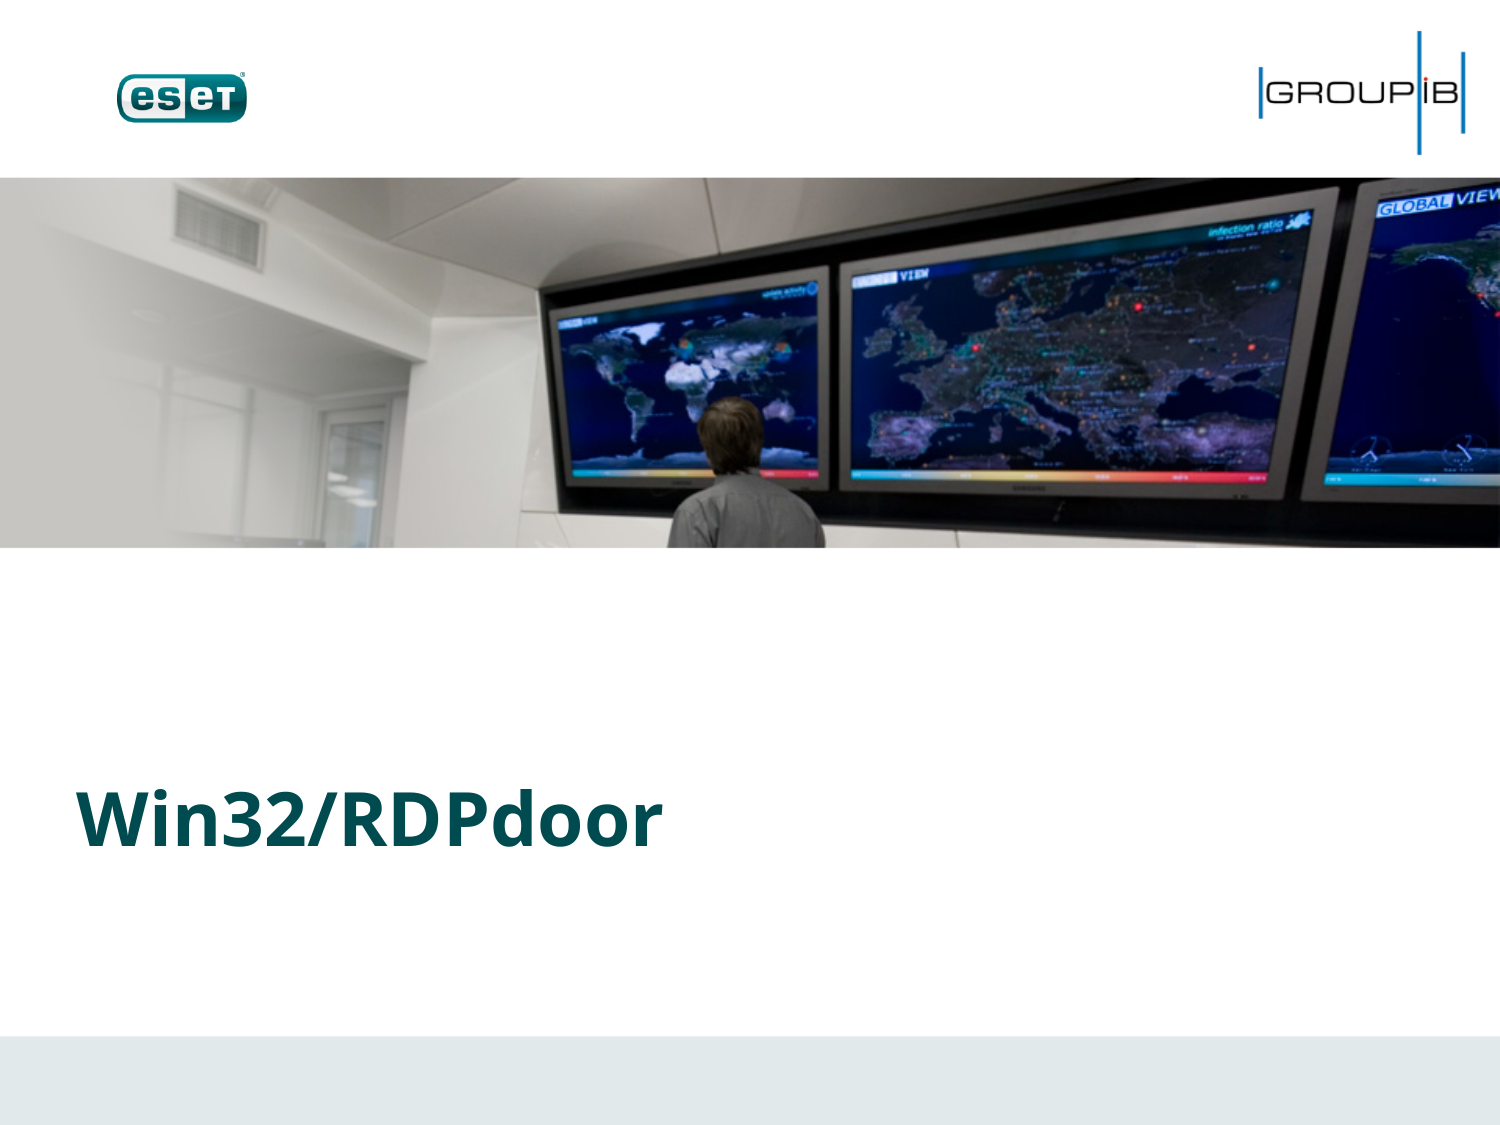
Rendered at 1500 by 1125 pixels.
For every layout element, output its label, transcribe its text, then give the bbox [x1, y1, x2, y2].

title Win32/RDPdoor [76, 633, 1390, 869]
picture [117, 70, 249, 124]
picture [0, 30, 1500, 586]
